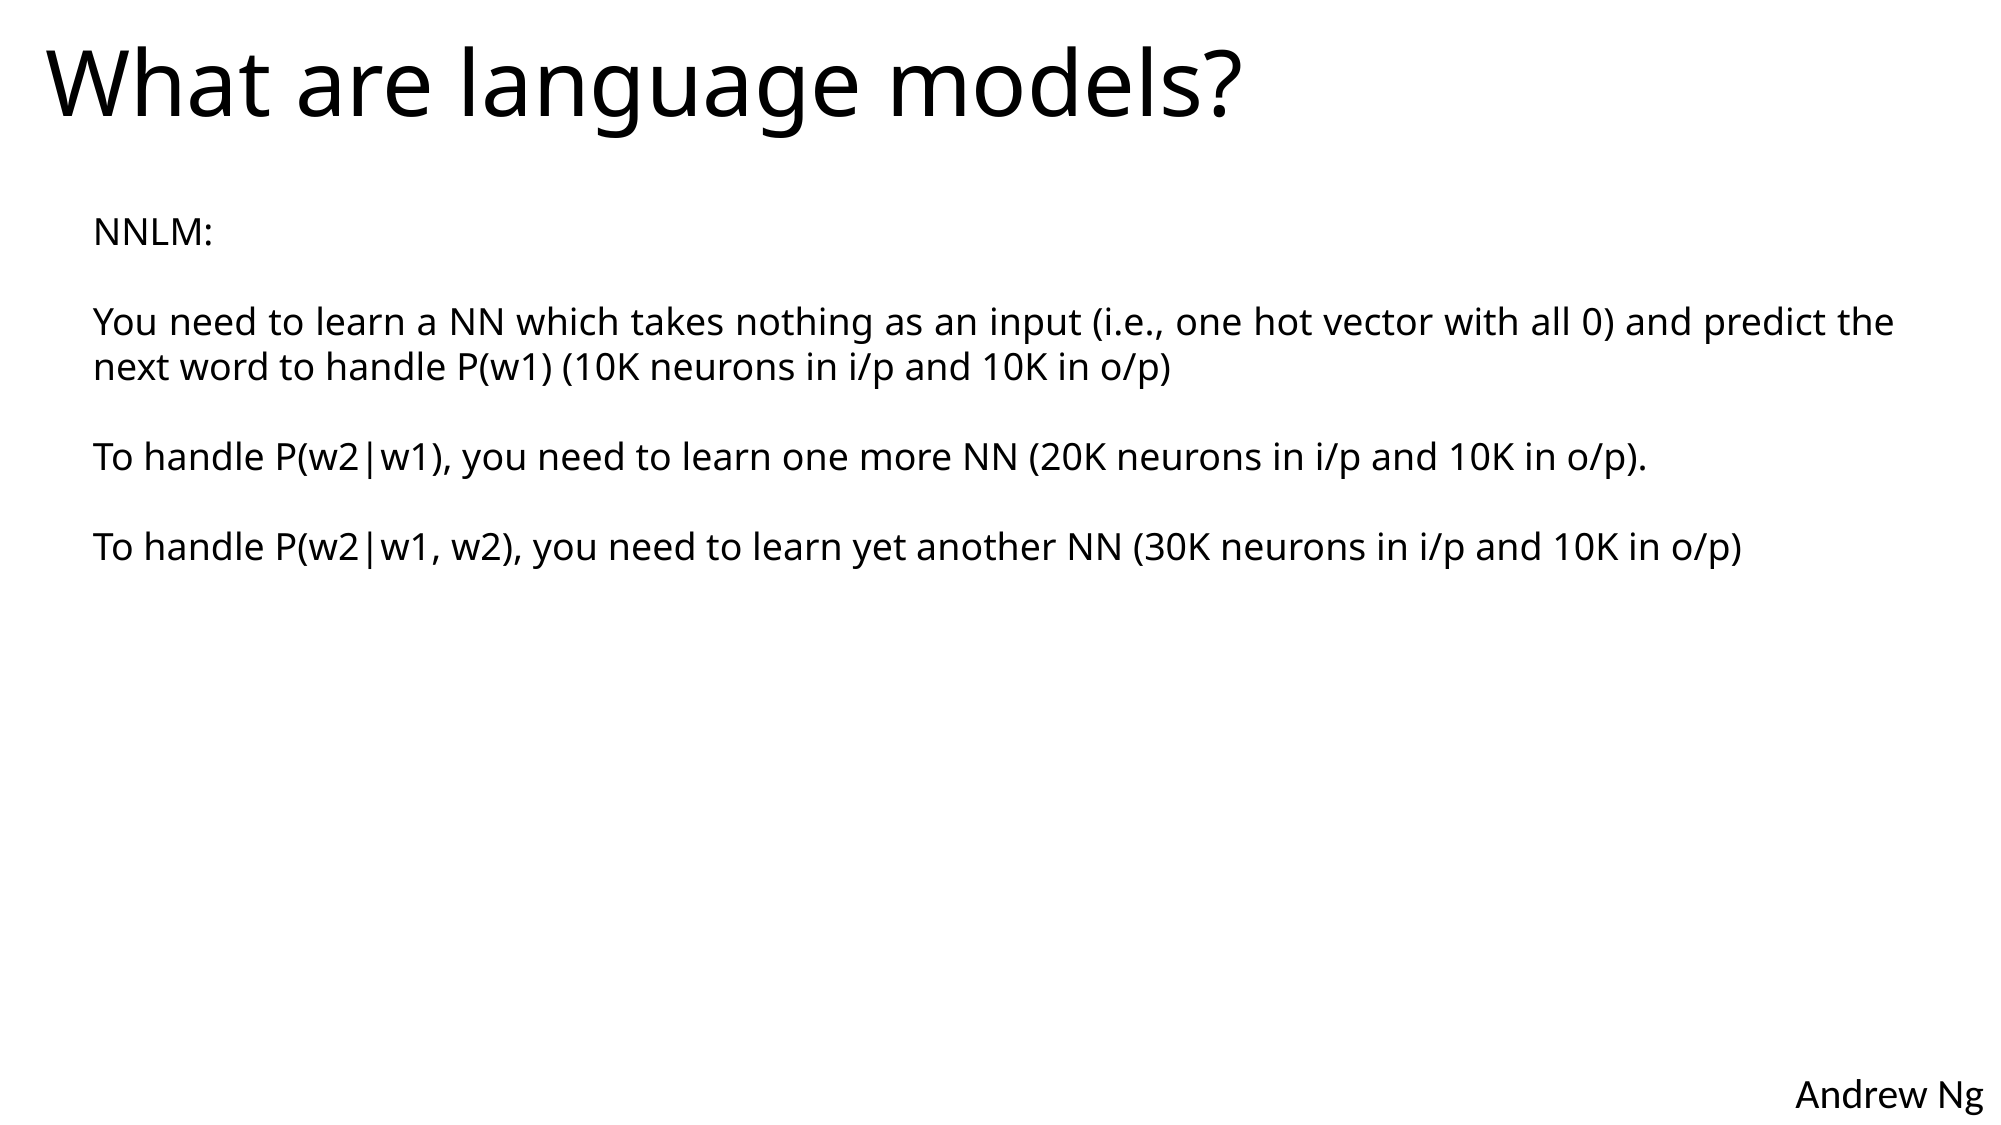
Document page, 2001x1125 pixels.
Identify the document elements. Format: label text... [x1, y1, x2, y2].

title What are language models? [30, 29, 2000, 248]
text_box NNLM: You need to learn a NN which takes nothing as an input (i.e., one hot vector with all 0) and predict the next word to handle P(w1) (10K neurons in i/p and 10K in o/p) To handle P(w2|w1), you need to learn one more NN (20K neurons in i/p and 10K in o/p). To handle P(w2|w1, w2), you need to learn yet another NN (30K neurons in i/p and 10K in o/p) [78, 200, 1912, 666]
